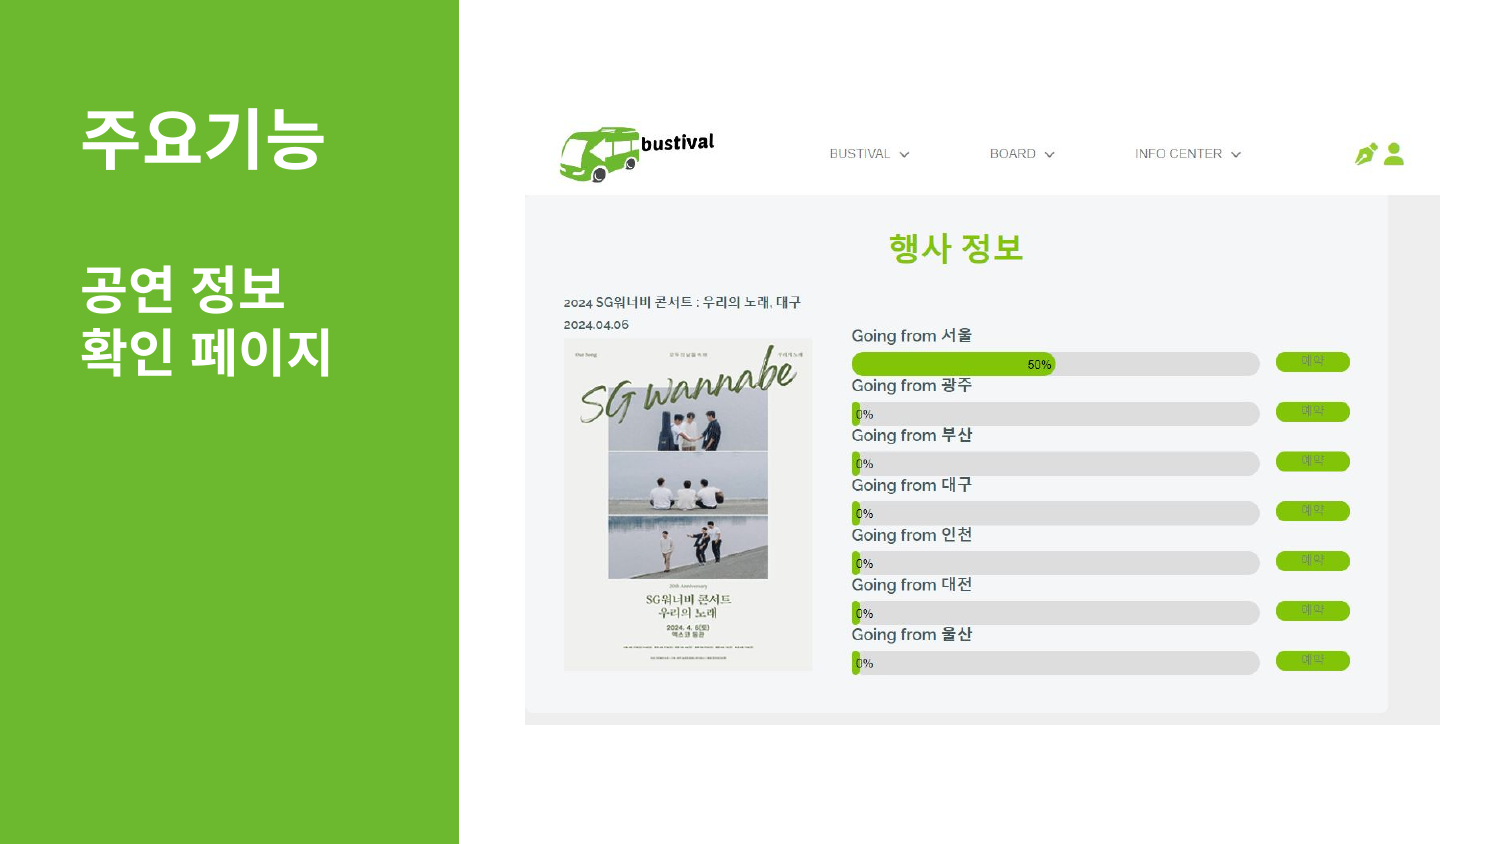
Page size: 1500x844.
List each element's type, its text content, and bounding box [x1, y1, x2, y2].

picture [524, 121, 1441, 726]
title 주요기능 공연 정보 확인 페이지 [65, 160, 519, 240]
text_box [0, 0, 461, 844]
